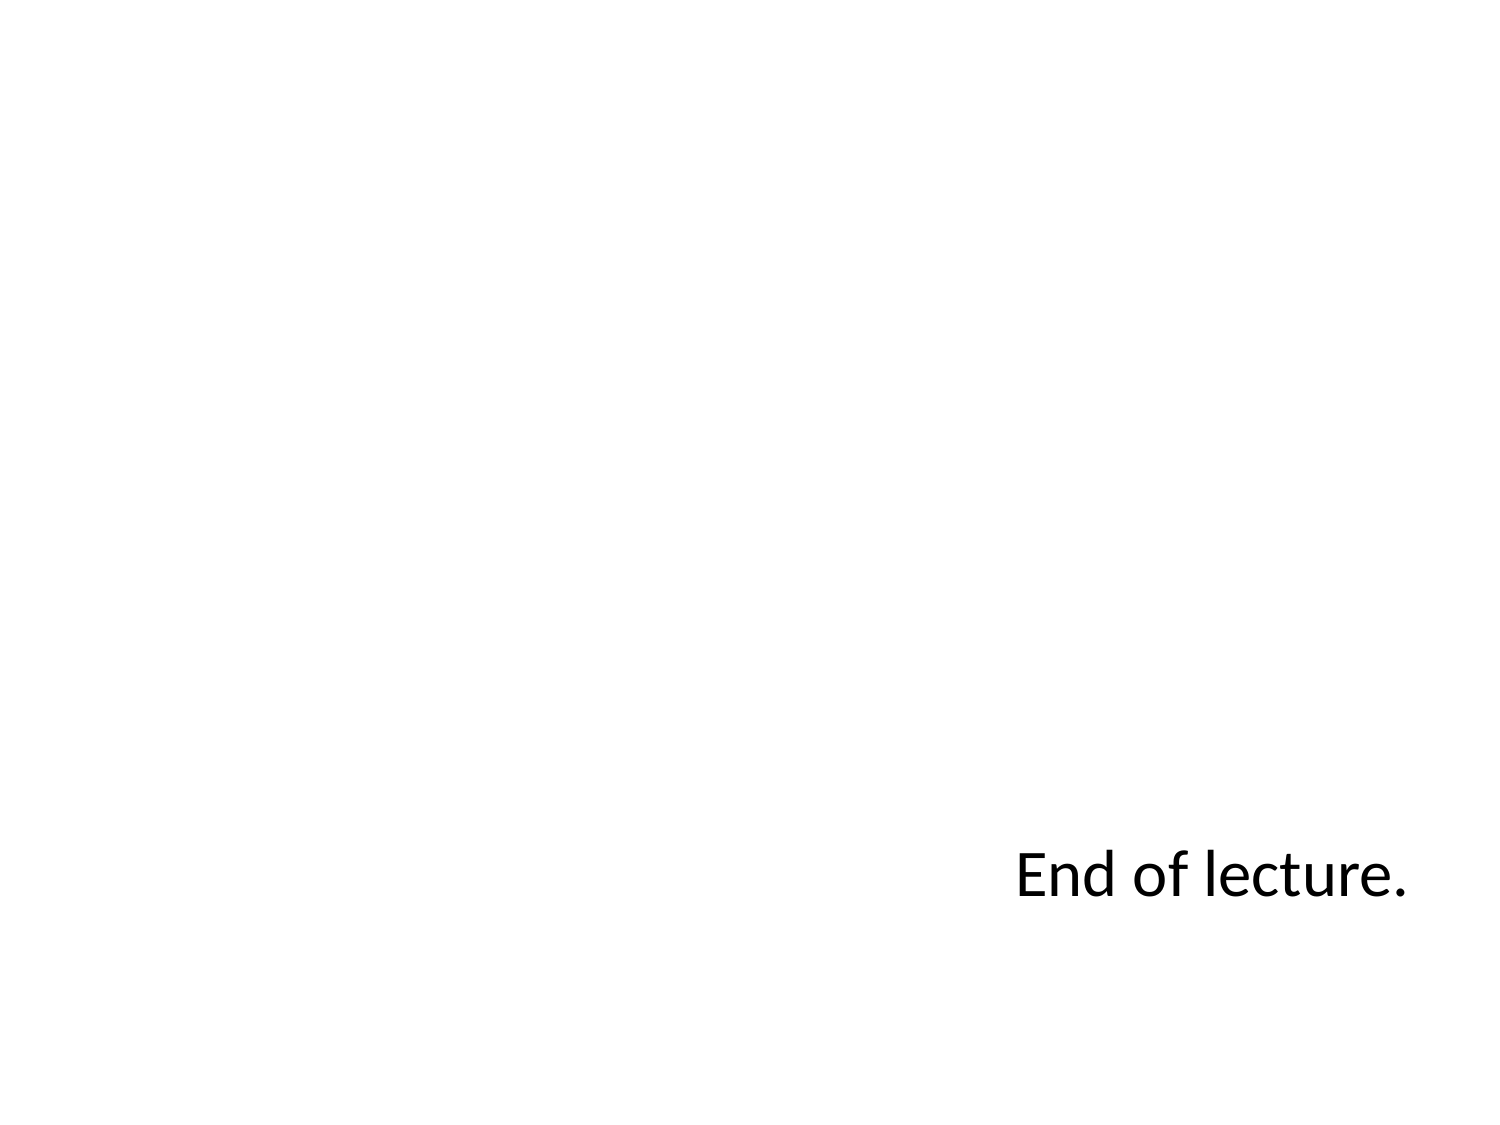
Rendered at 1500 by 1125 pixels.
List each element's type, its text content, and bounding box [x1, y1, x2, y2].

list End of lecture. [75, 262, 1425, 1005]
